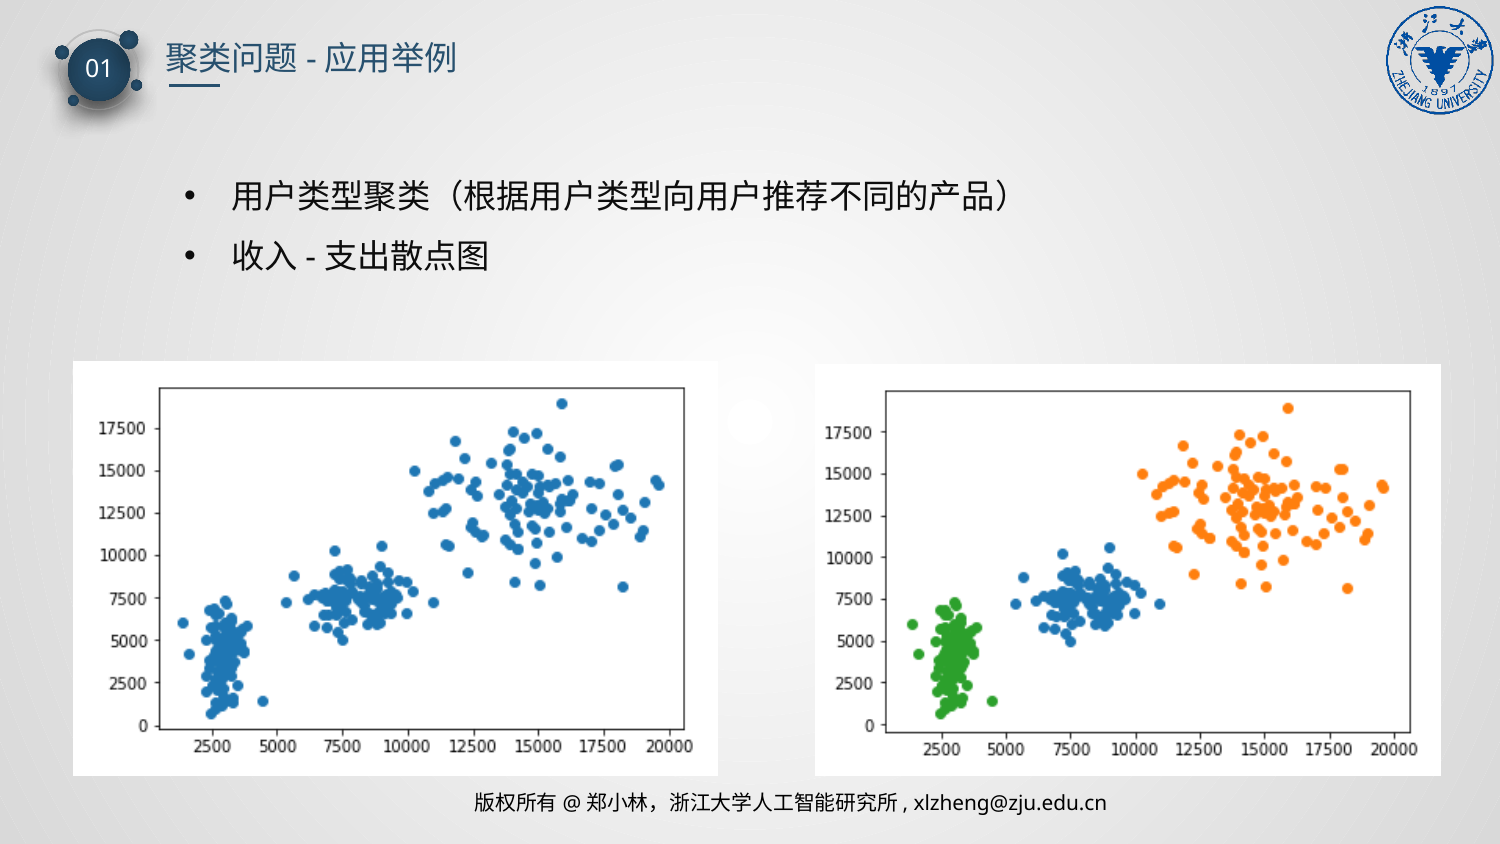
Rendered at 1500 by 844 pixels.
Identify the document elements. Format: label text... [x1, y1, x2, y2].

text_box 用户类型聚类（根据用户类型向用户推荐不同的产品） 收入-支出散点图 [169, 148, 1262, 283]
text_box 版权所有@郑小林，浙江大学人工智能研究所, xlzheng@zju.edu.cn [459, 782, 1234, 828]
picture [73, 361, 718, 776]
picture [815, 364, 1441, 776]
text_box 聚类问题-应用举例 [150, 30, 473, 85]
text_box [55, 30, 143, 110]
picture [1379, 0, 1500, 121]
